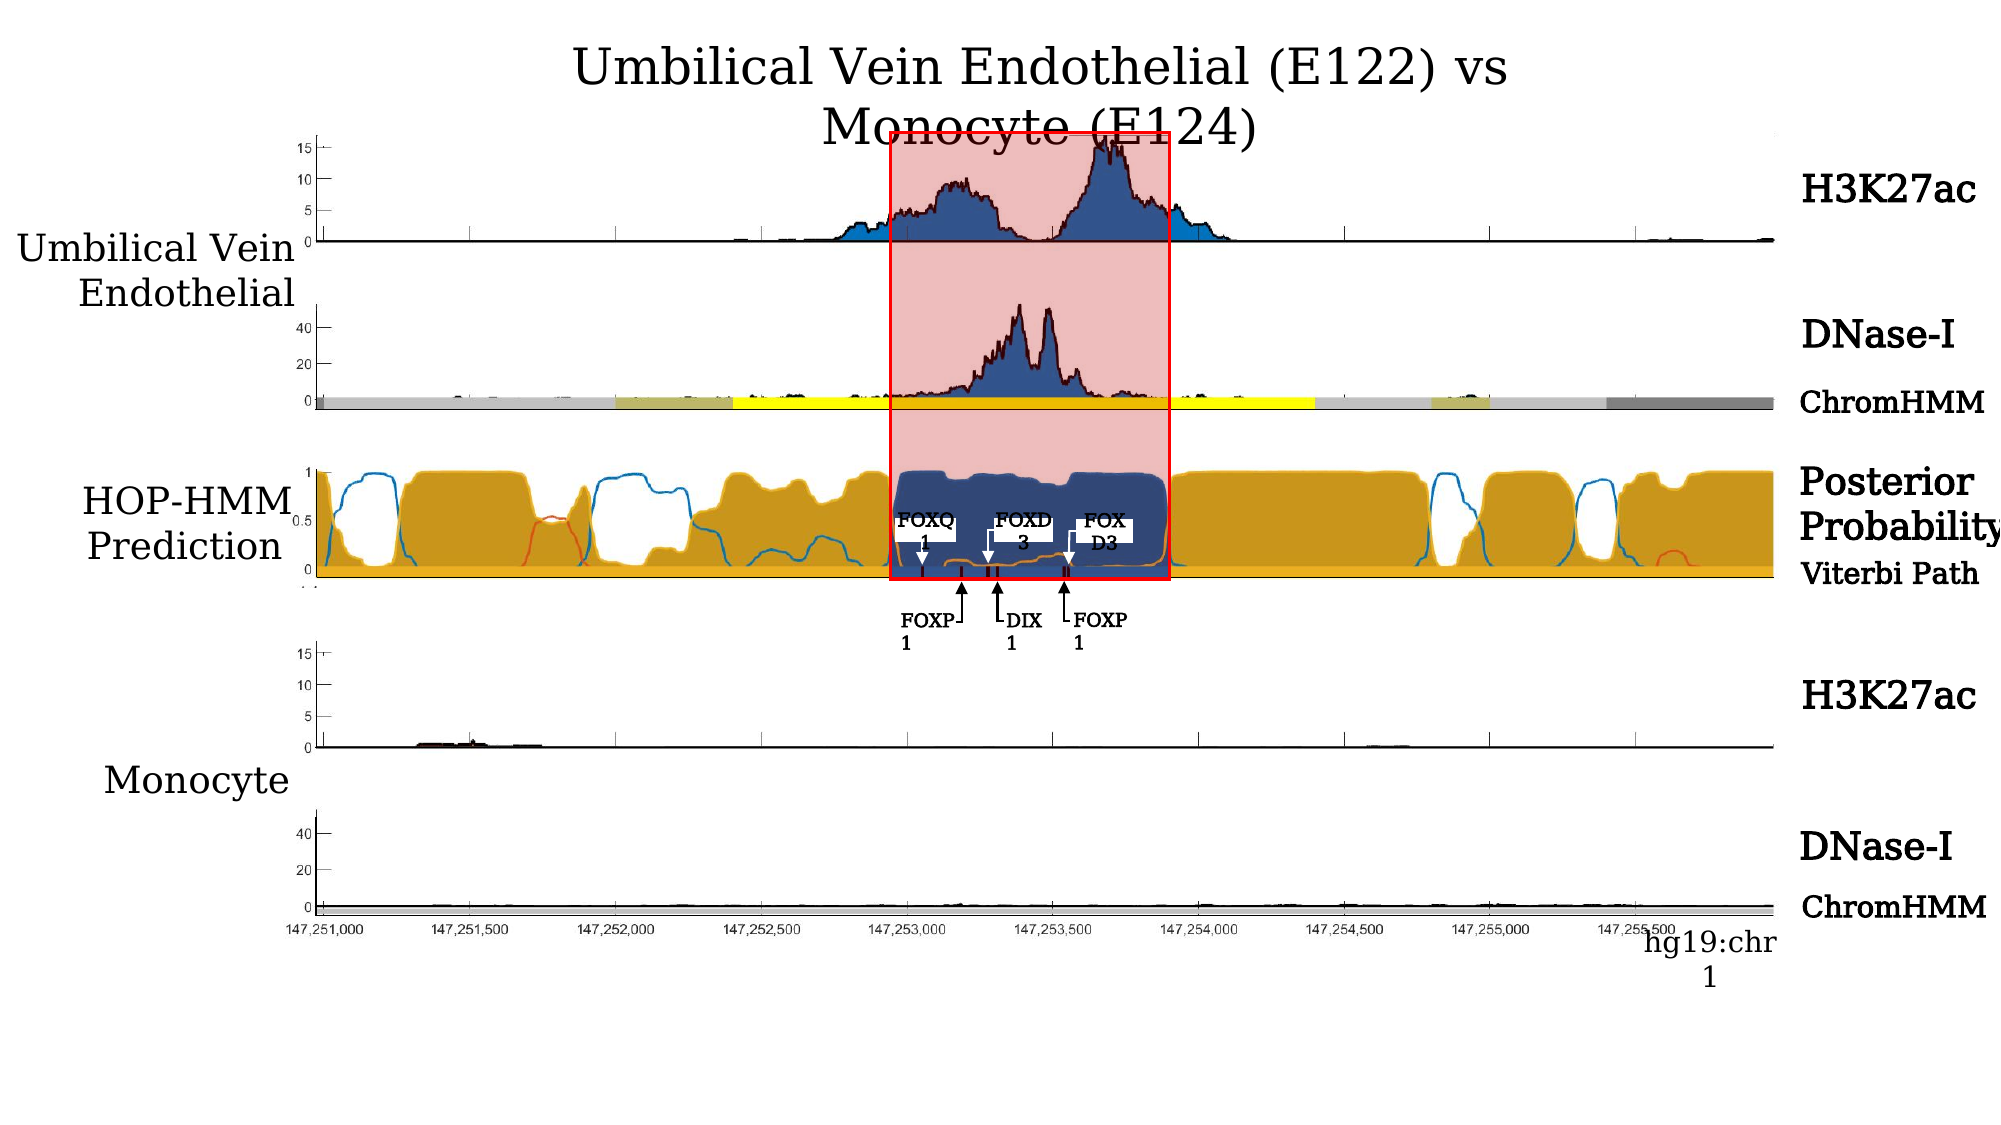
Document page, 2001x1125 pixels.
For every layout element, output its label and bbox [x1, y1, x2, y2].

text_box [20, 34, 2000, 1038]
